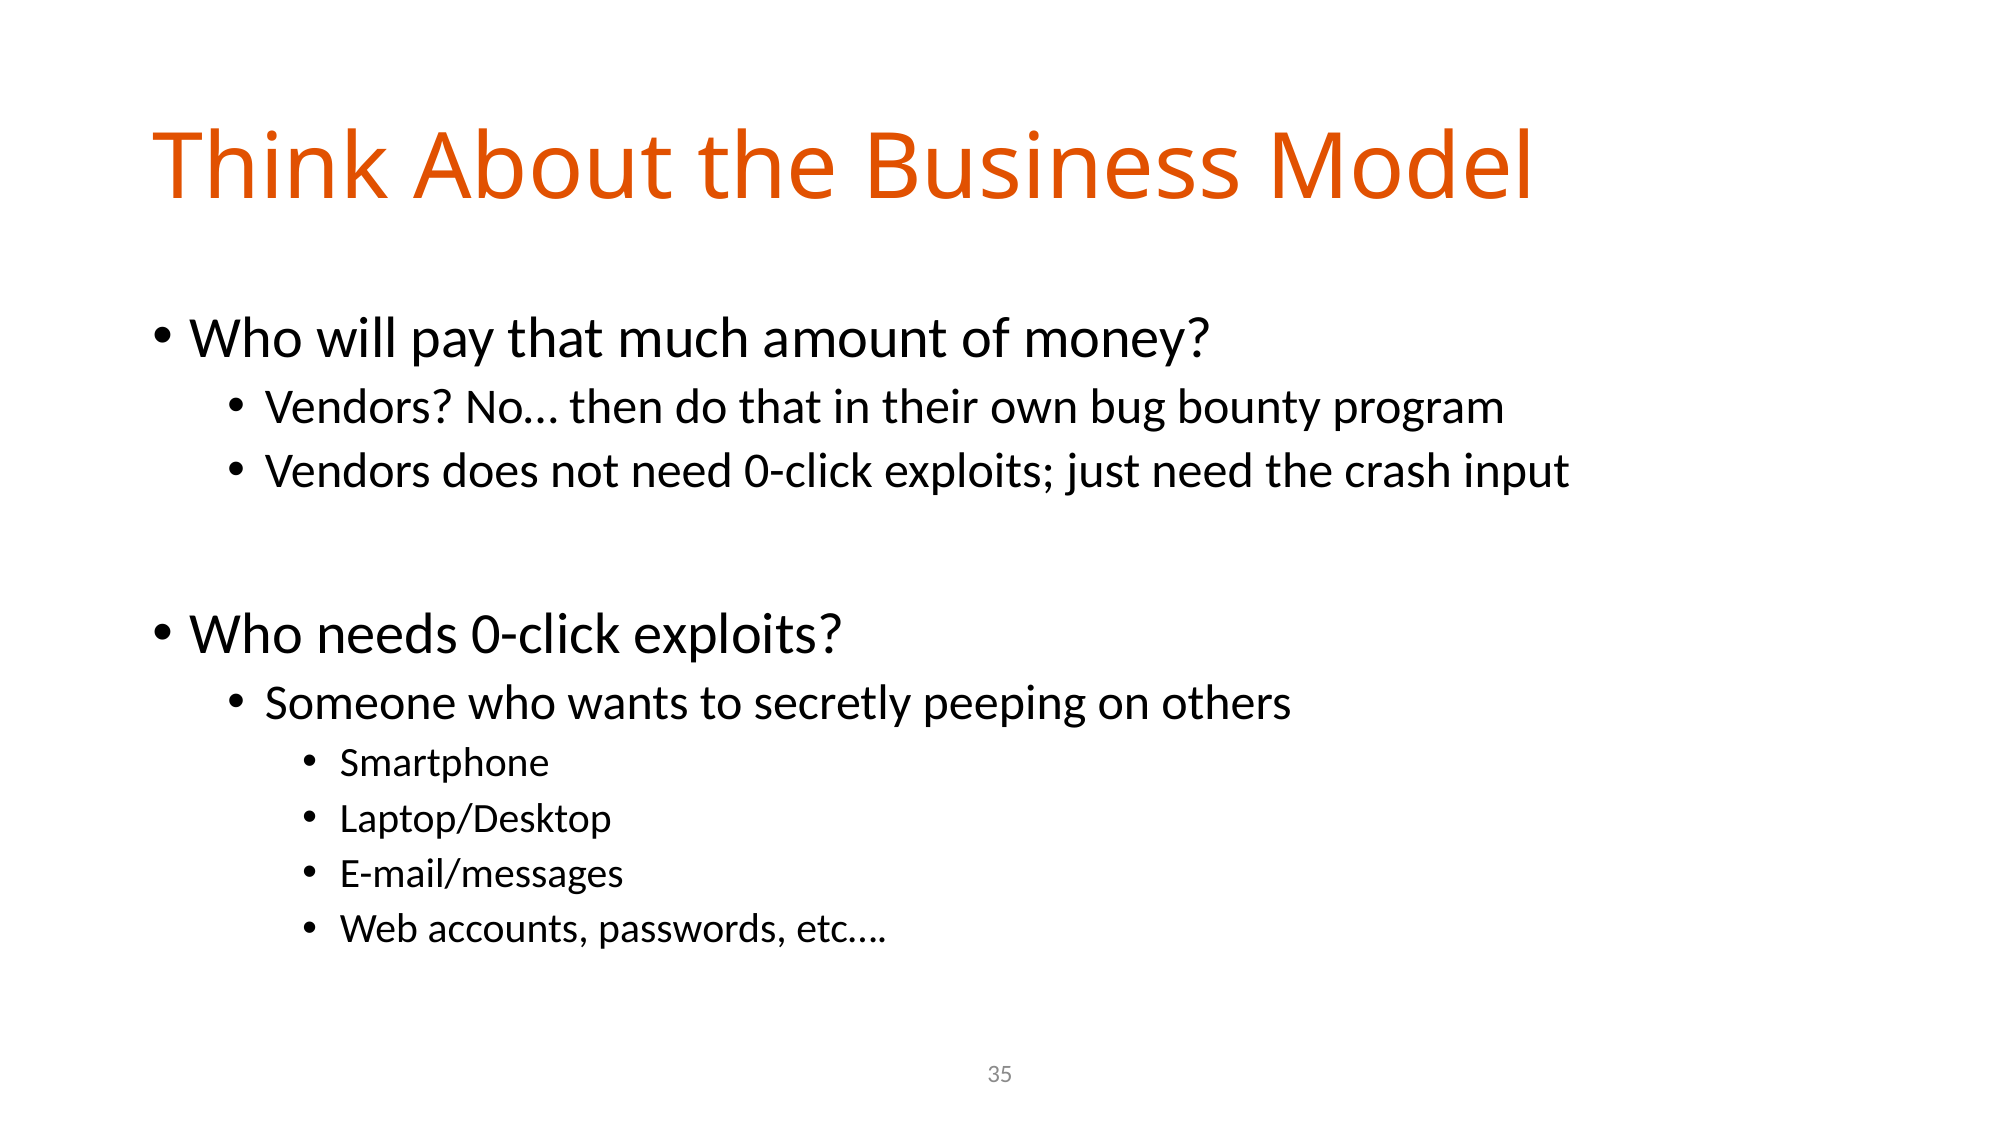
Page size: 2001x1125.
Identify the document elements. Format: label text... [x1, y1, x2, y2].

slide_number 35 [774, 1042, 1225, 1103]
title Think About the Business Model [137, 59, 1863, 278]
list Who will pay that much amount of money? Vendors? No… then do that in their own bug bounty program Vendors does not need 0-click exploits; just need the crash input Who needs 0-click exploits? Someone who wants to secretly peeping on others Smartphone Laptop/Desktop E-mail/messages Web accounts, passwords, etc…. [137, 299, 1863, 1014]
